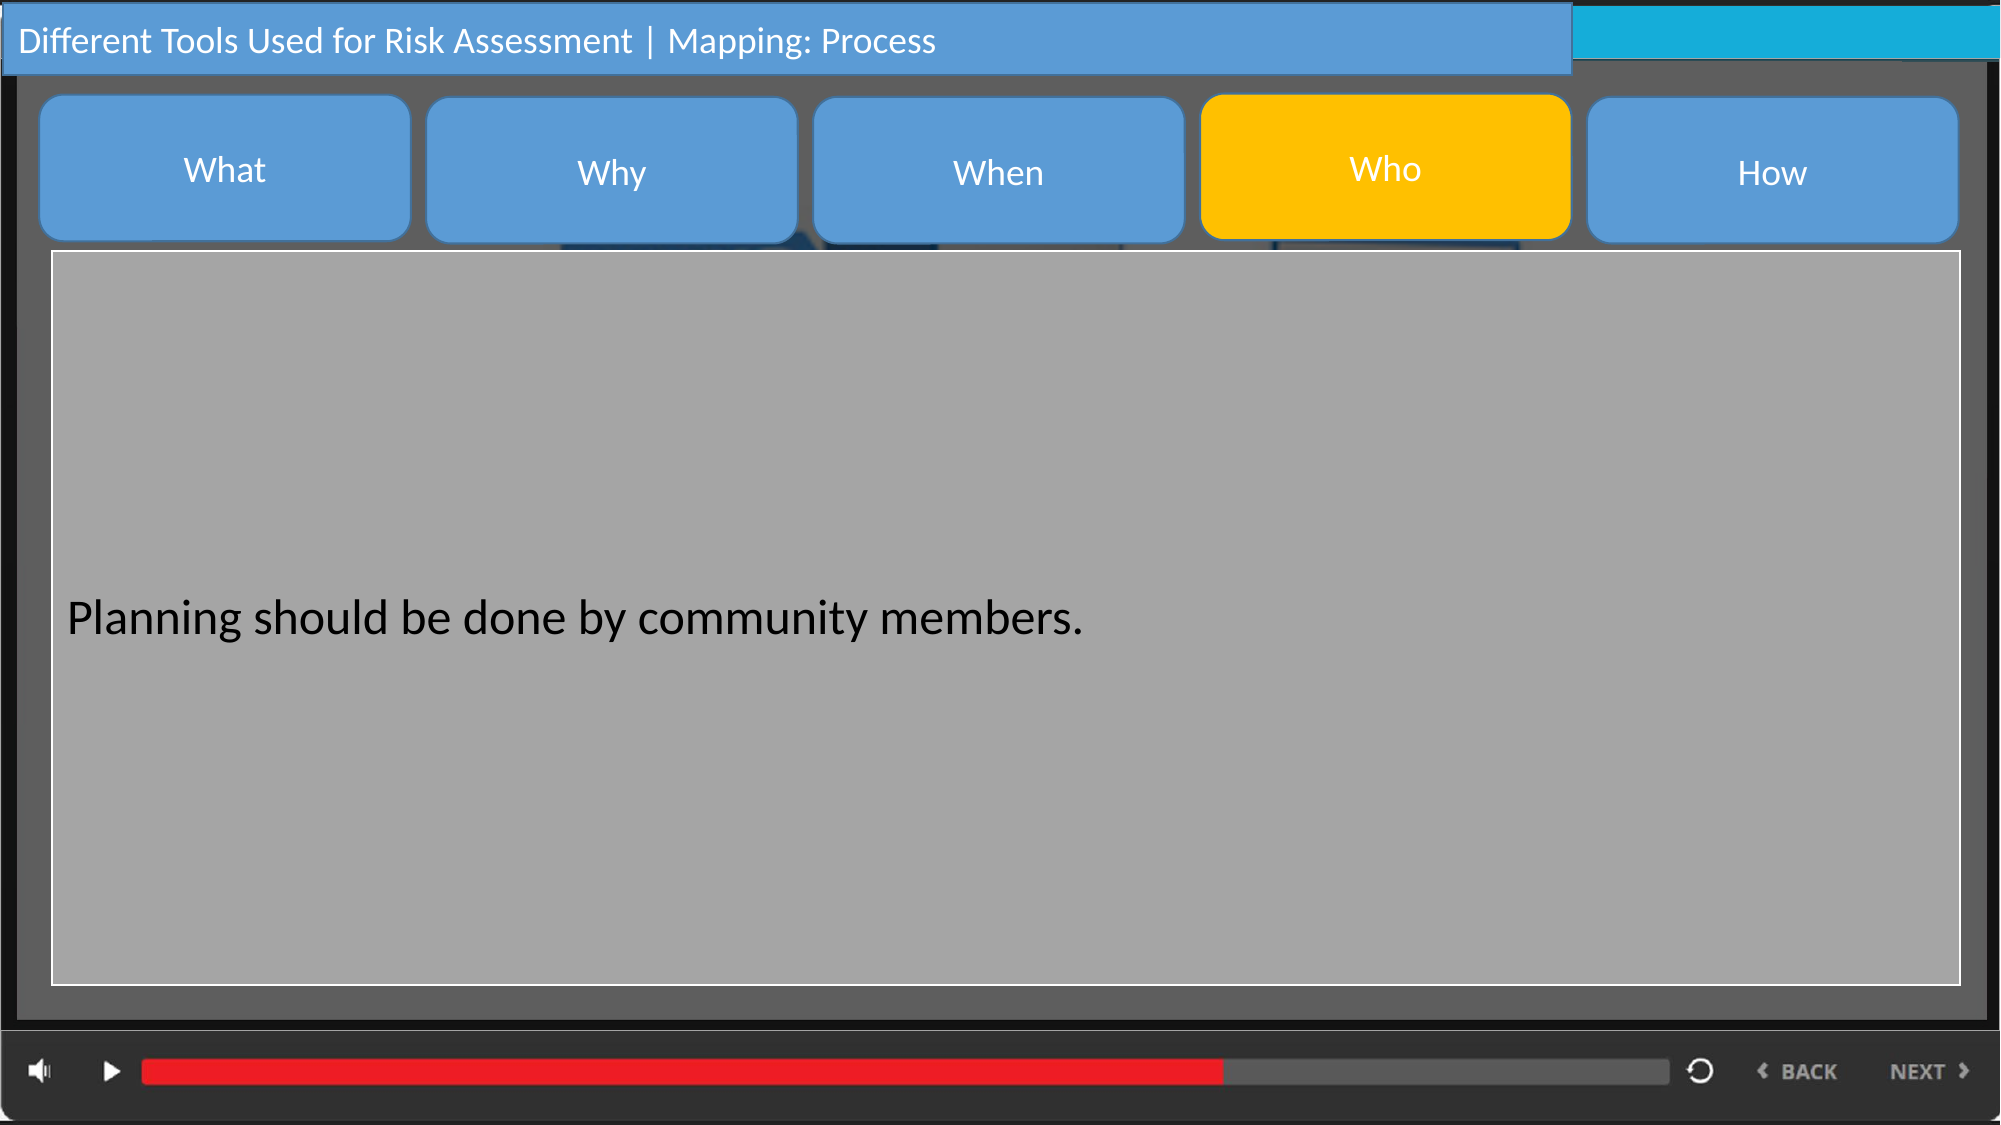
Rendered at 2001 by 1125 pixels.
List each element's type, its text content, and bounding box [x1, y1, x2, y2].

picture [0, 0, 2000, 943]
text_box [0, 69, 2000, 1031]
text_box Planning should be done by community members. [52, 251, 1960, 985]
text_box What [39, 101, 47, 235]
picture [0, 1031, 2000, 1125]
text_box How [1909, 96, 1959, 244]
